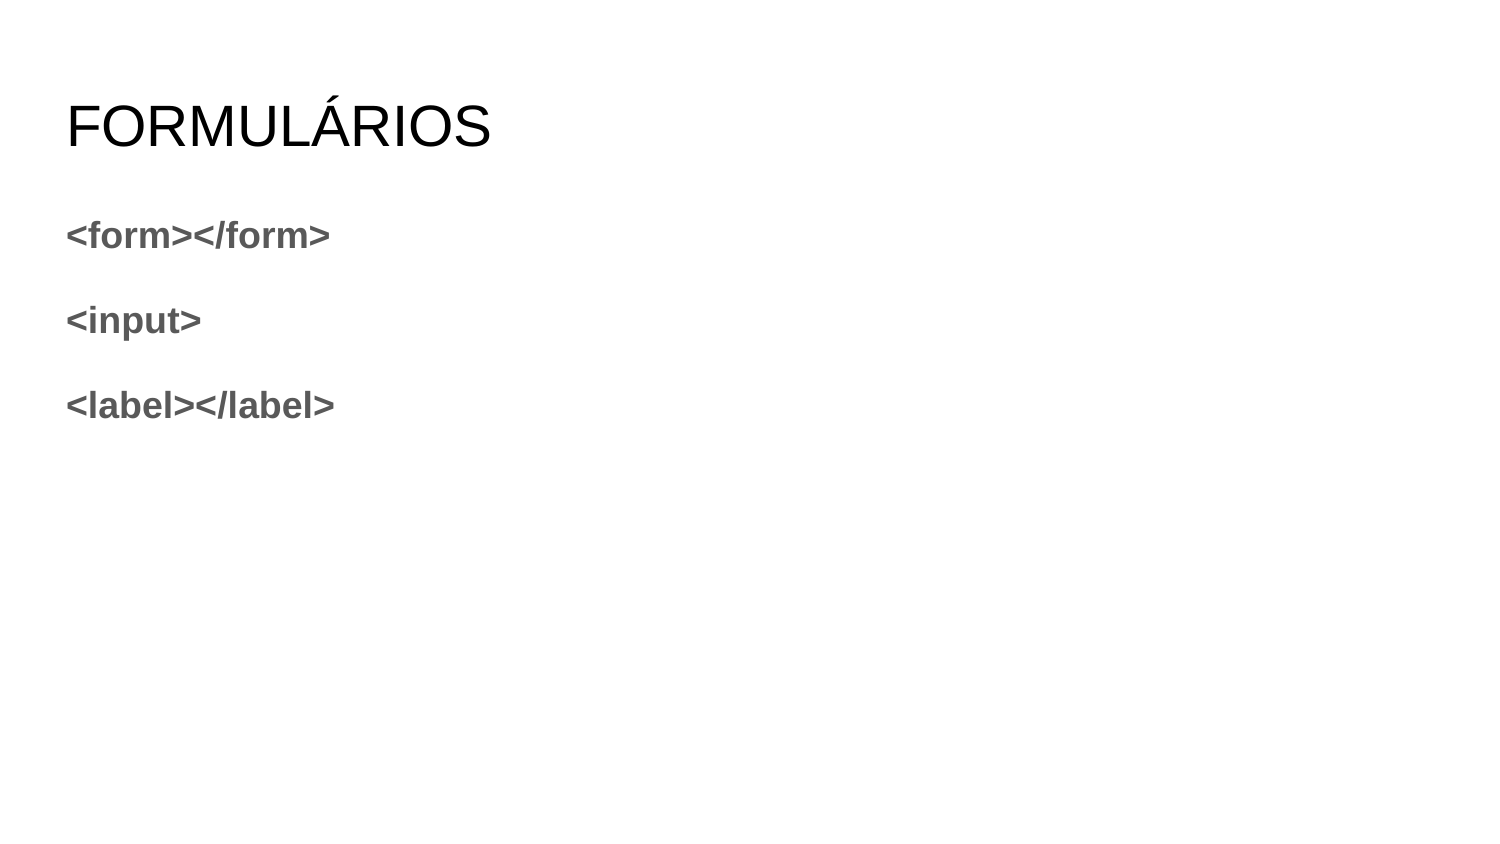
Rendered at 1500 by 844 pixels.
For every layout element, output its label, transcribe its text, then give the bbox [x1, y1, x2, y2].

list <form></form> <input> <label></label> [51, 189, 1449, 750]
title FORMULÁRIOS [51, 72, 1449, 167]
